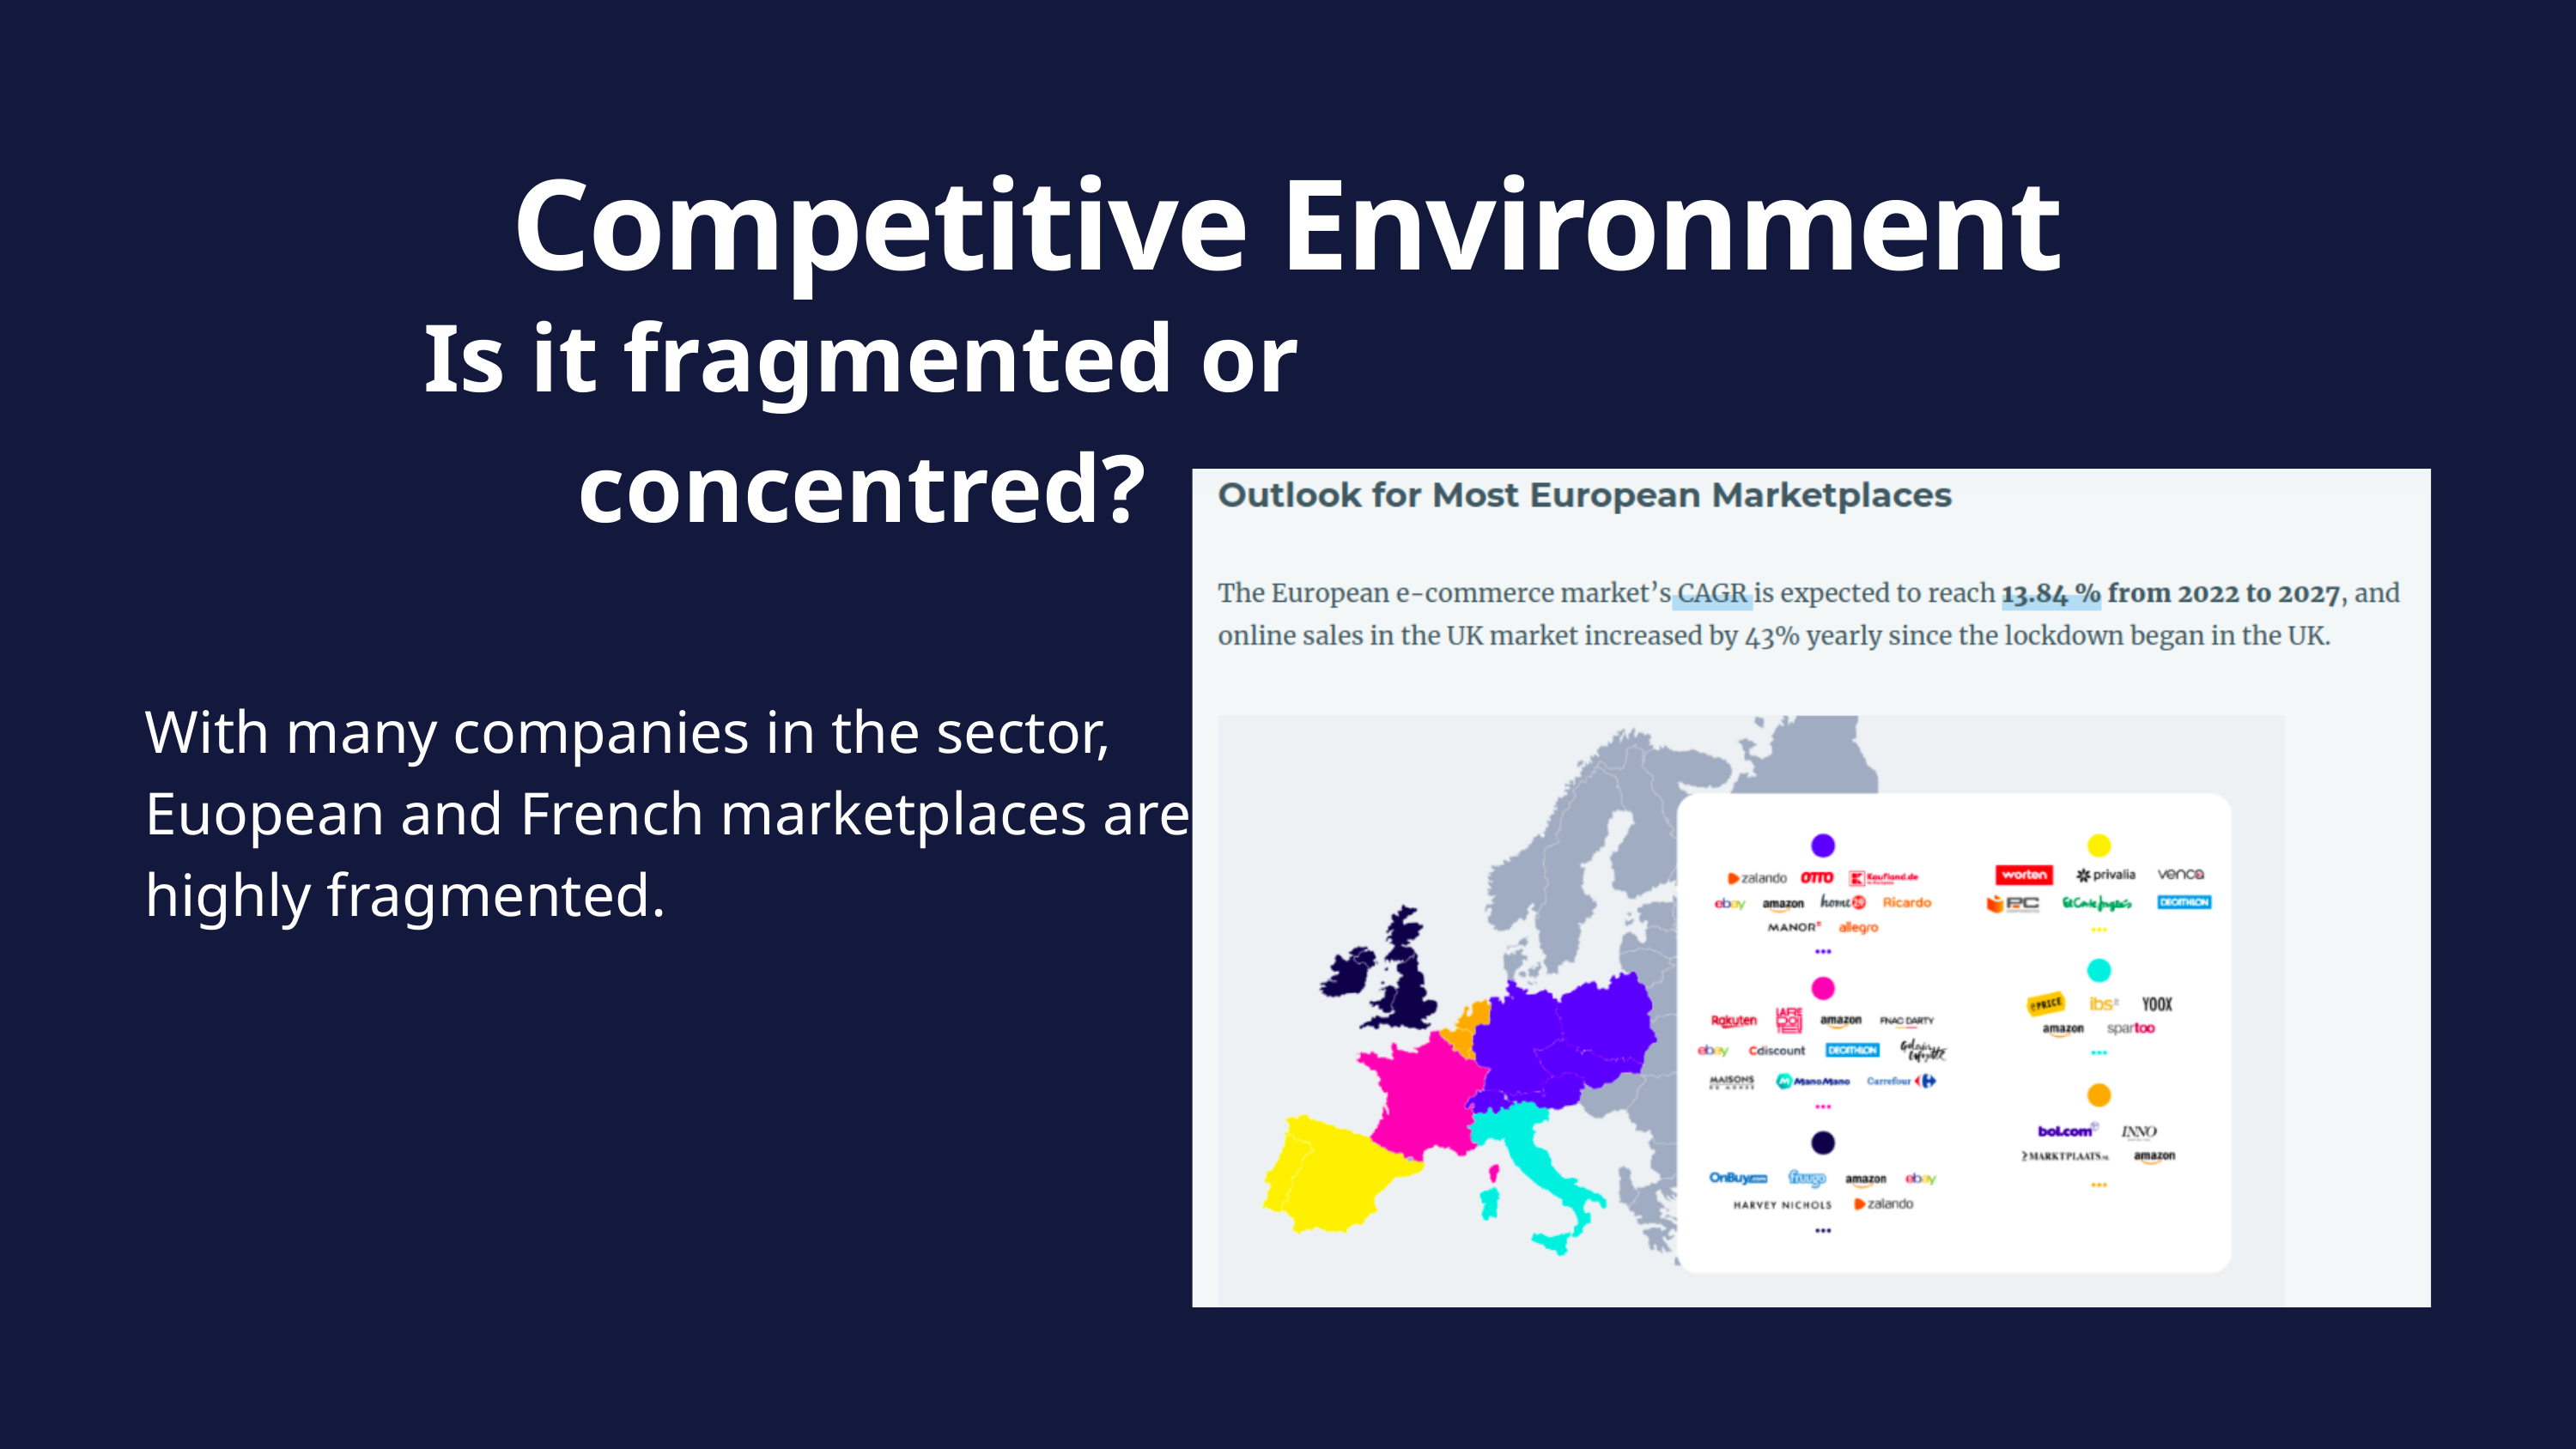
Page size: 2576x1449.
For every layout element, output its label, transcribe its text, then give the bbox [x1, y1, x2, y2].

text_box Competitive Environment [79, 144, 2497, 295]
text_box Is it fragmented or concentred? [144, 280, 1580, 541]
text_box With many companies in the sector, Euopean and French marketplaces are highly fragmented. [144, 682, 1193, 1091]
text_box [1192, 469, 2432, 1307]
